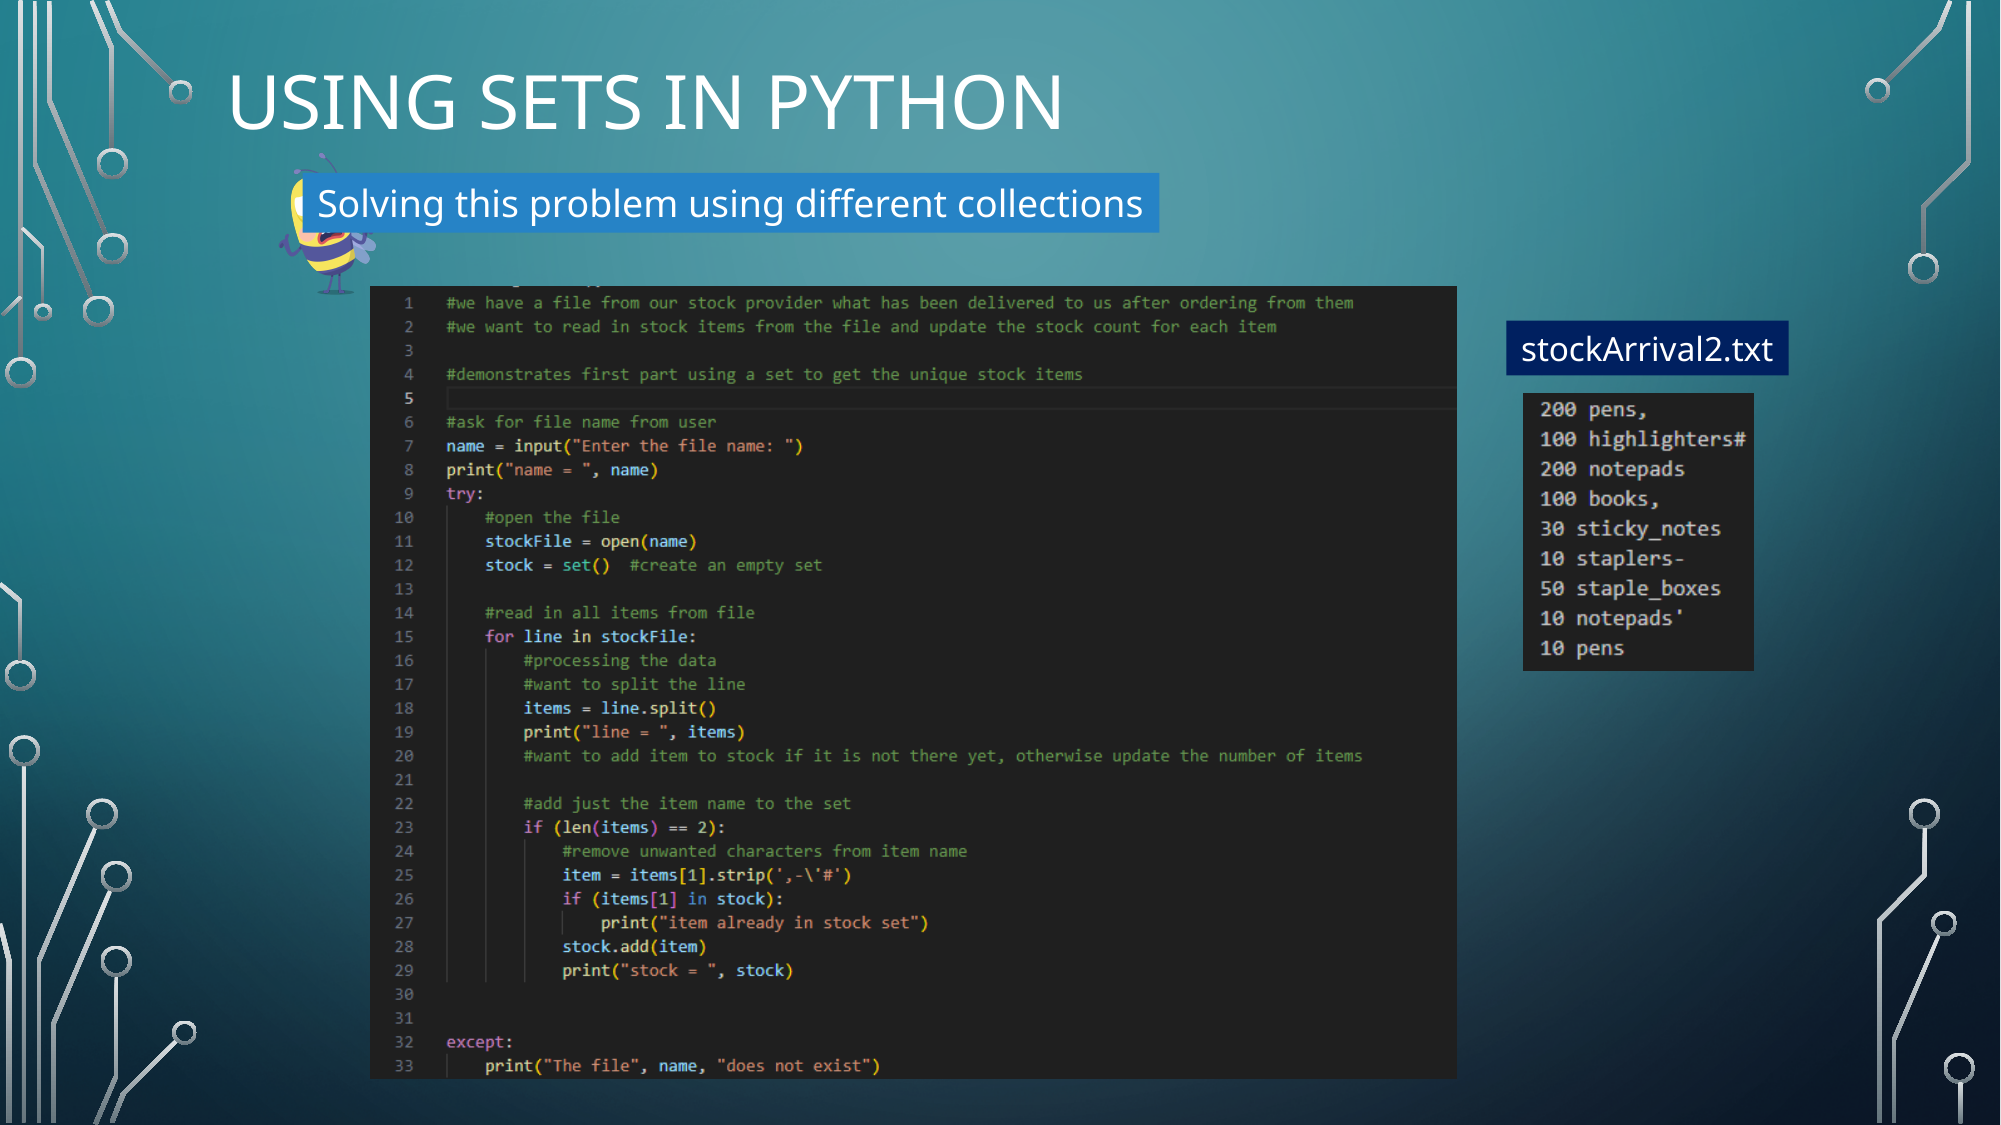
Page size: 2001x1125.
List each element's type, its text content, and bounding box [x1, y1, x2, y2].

picture [249, 149, 1457, 1079]
picture [1523, 393, 1754, 671]
text_box Solving this problem using different collections [402, 172, 1160, 233]
title using sets in python [211, 0, 1836, 227]
text_box stockArrival2.txt [1506, 320, 1789, 376]
